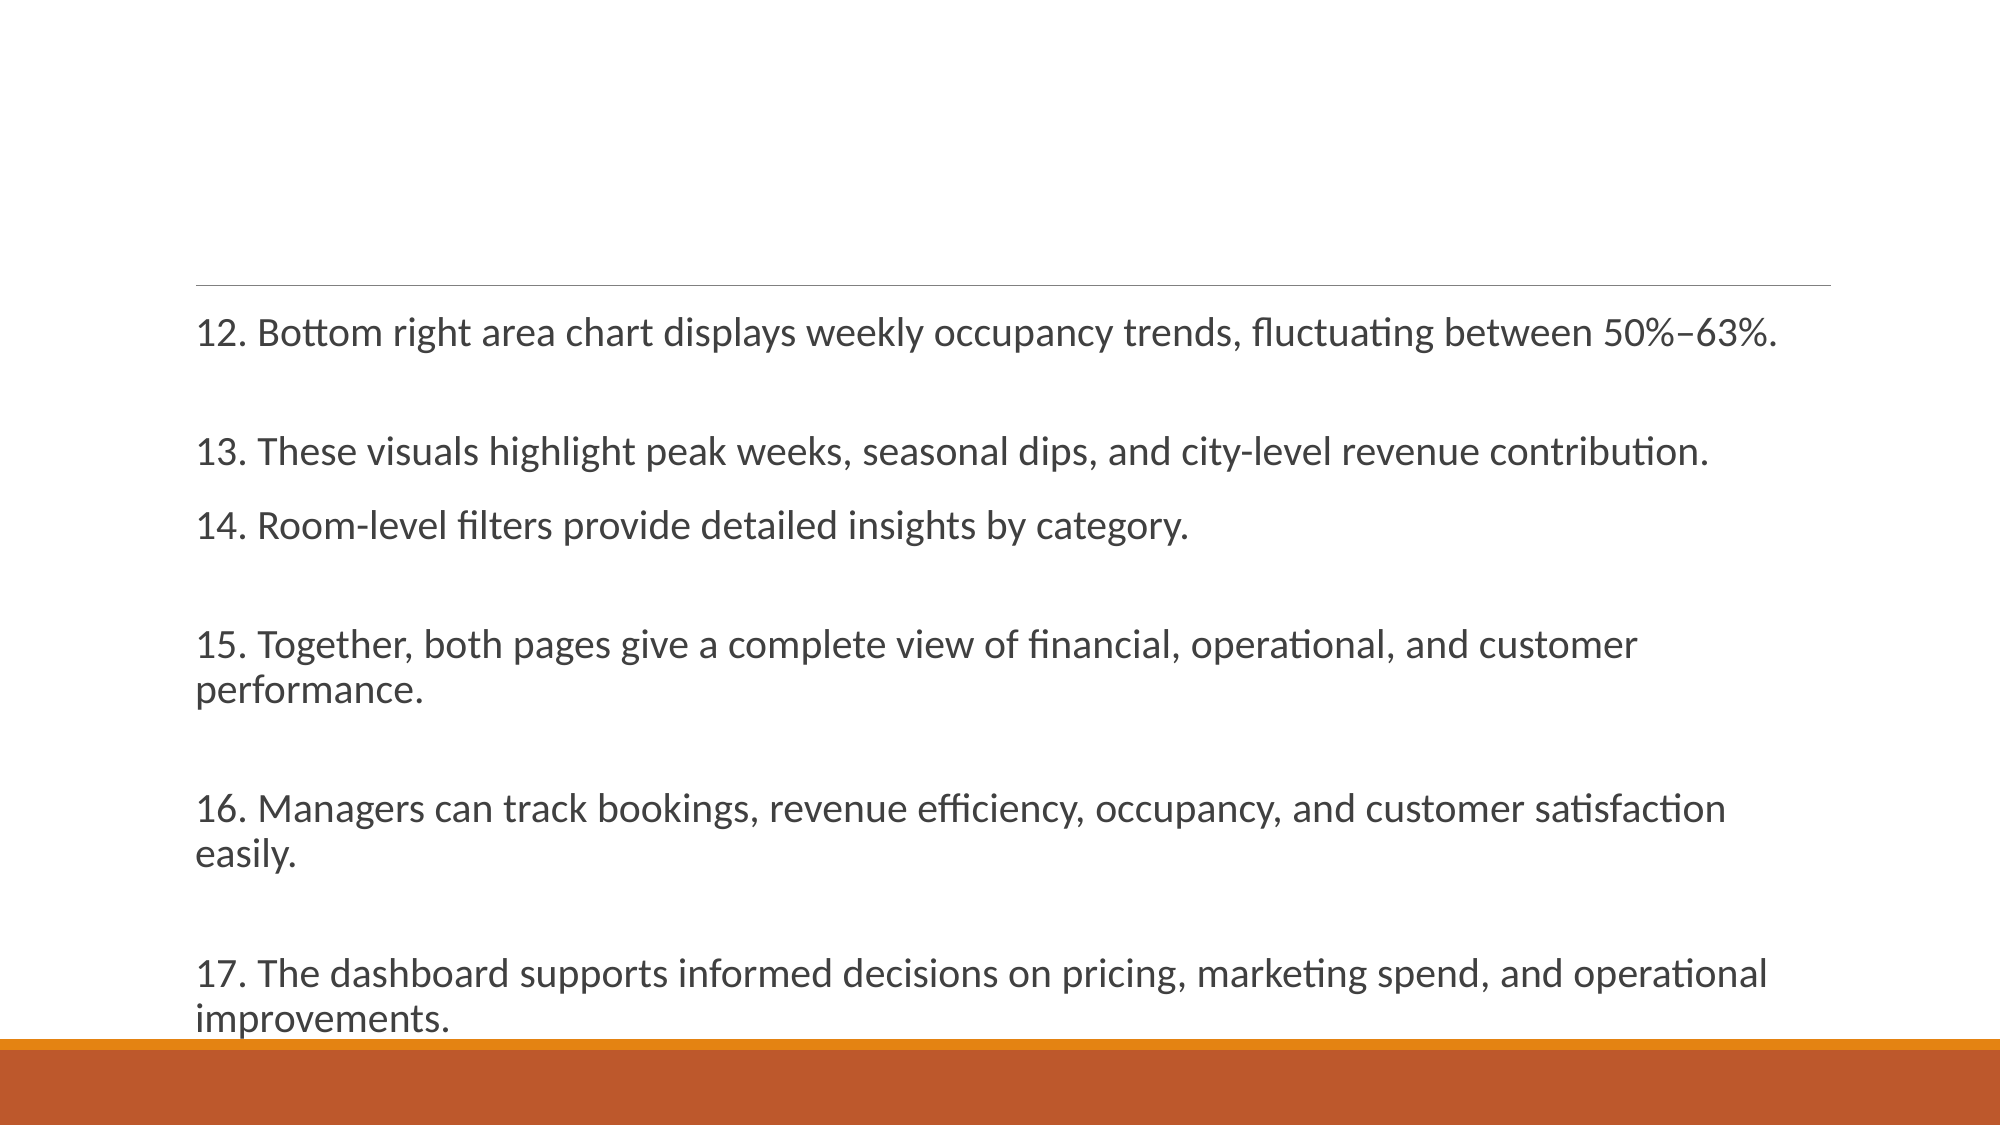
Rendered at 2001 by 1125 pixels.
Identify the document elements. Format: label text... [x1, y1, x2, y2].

list 12. Bottom right area chart displays weekly occupancy trends, fluctuating between 50%–63%. 13. These visuals highlight peak weeks, seasonal dips, and city-level revenue contribution. 14. Room-level filters provide detailed insights by category. 15. Together, both pages give a complete view of financial, operational, and customer performance. 16. Managers can track bookings, revenue efficiency, occupancy, and customer satisfaction easily. 17. The dashboard supports informed decisions on pricing, marketing spend, and operational improvements. [180, 302, 1830, 1068]
